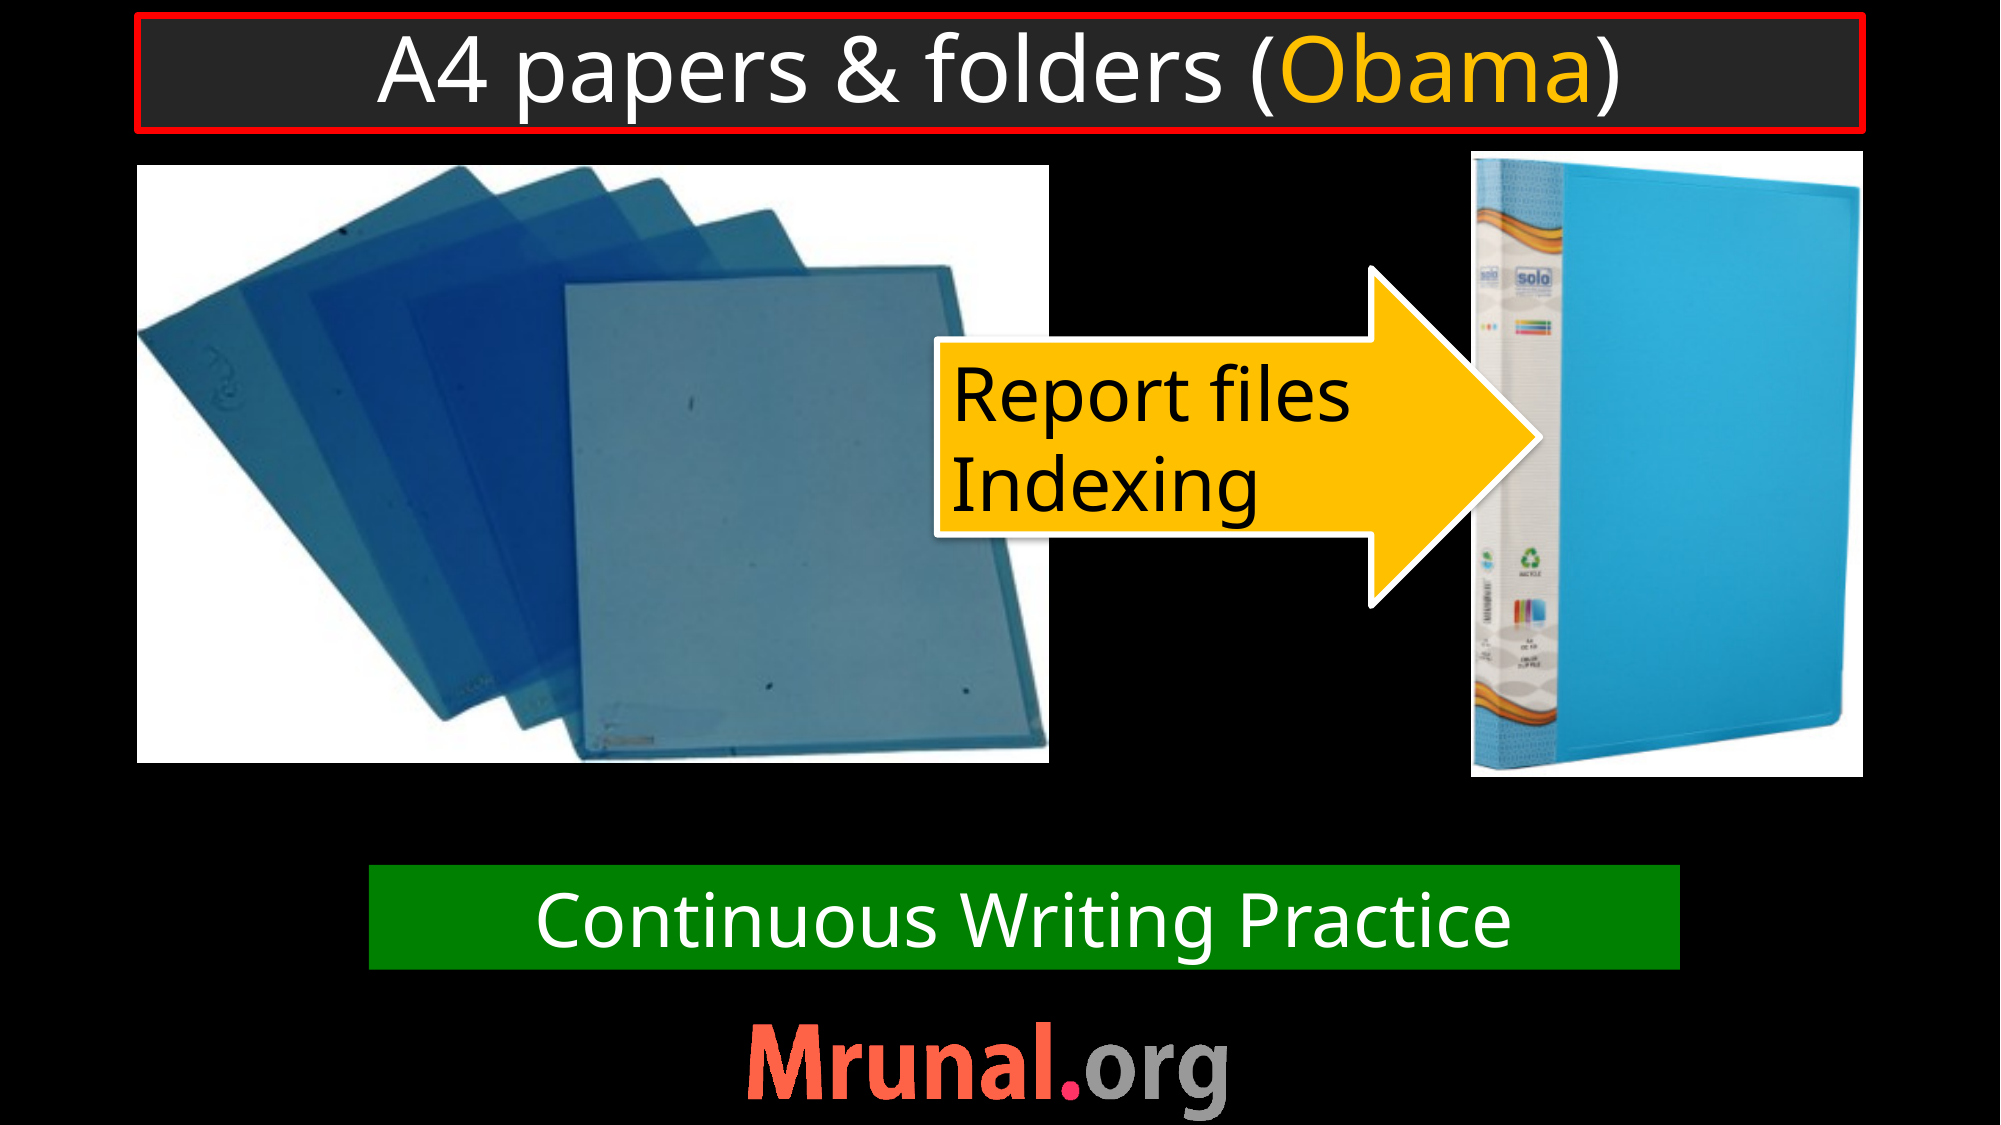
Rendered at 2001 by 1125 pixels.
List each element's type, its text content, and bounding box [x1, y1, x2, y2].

text_box Report files Indexing [1054, 265, 1466, 609]
title A4 papers & folders (Obama) [134, 12, 1866, 134]
text_box Continuous Writing Practice [368, 864, 1680, 970]
picture [1471, 150, 1863, 777]
picture [741, 1005, 1230, 1125]
picture [137, 165, 1049, 763]
